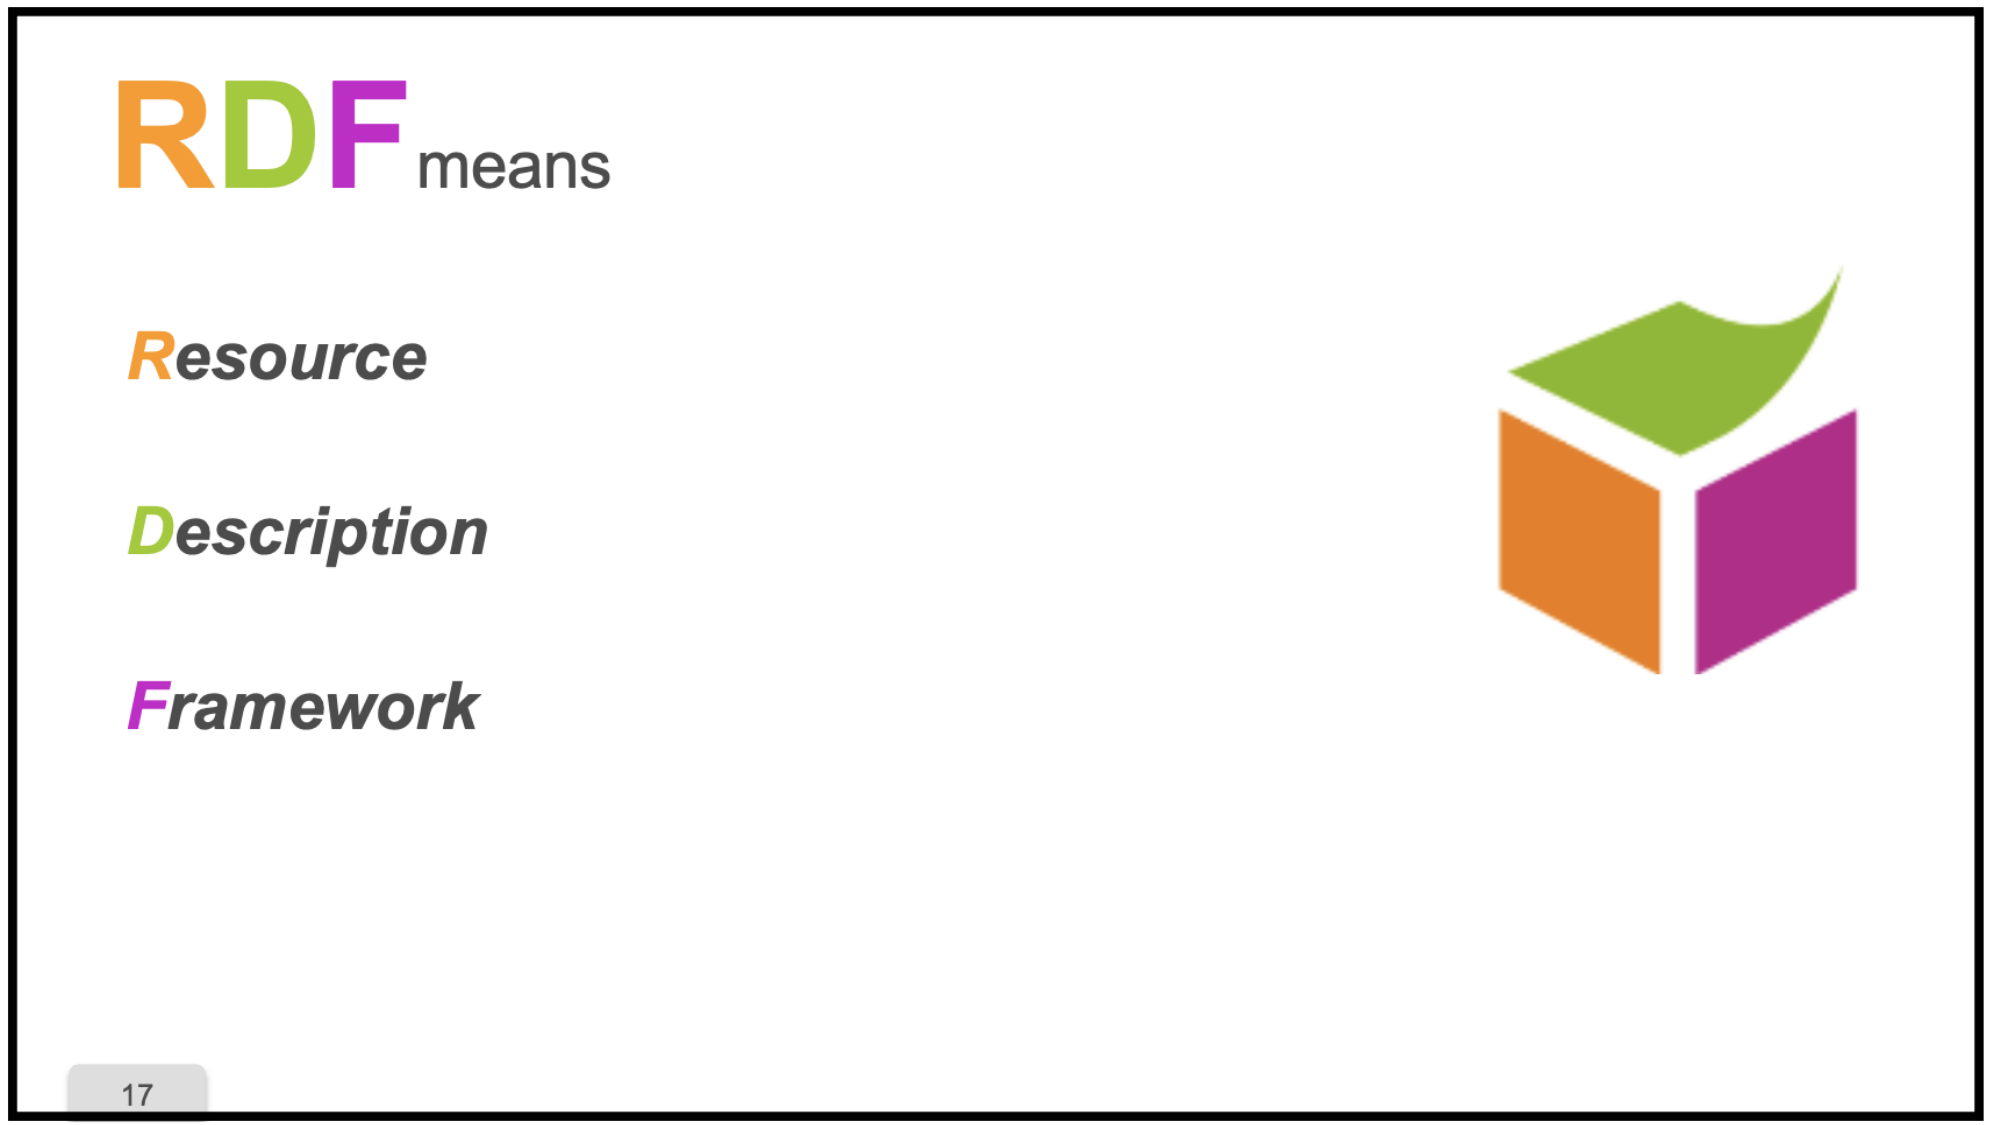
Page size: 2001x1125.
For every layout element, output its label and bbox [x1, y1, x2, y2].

list [0, 0, 2000, 1125]
